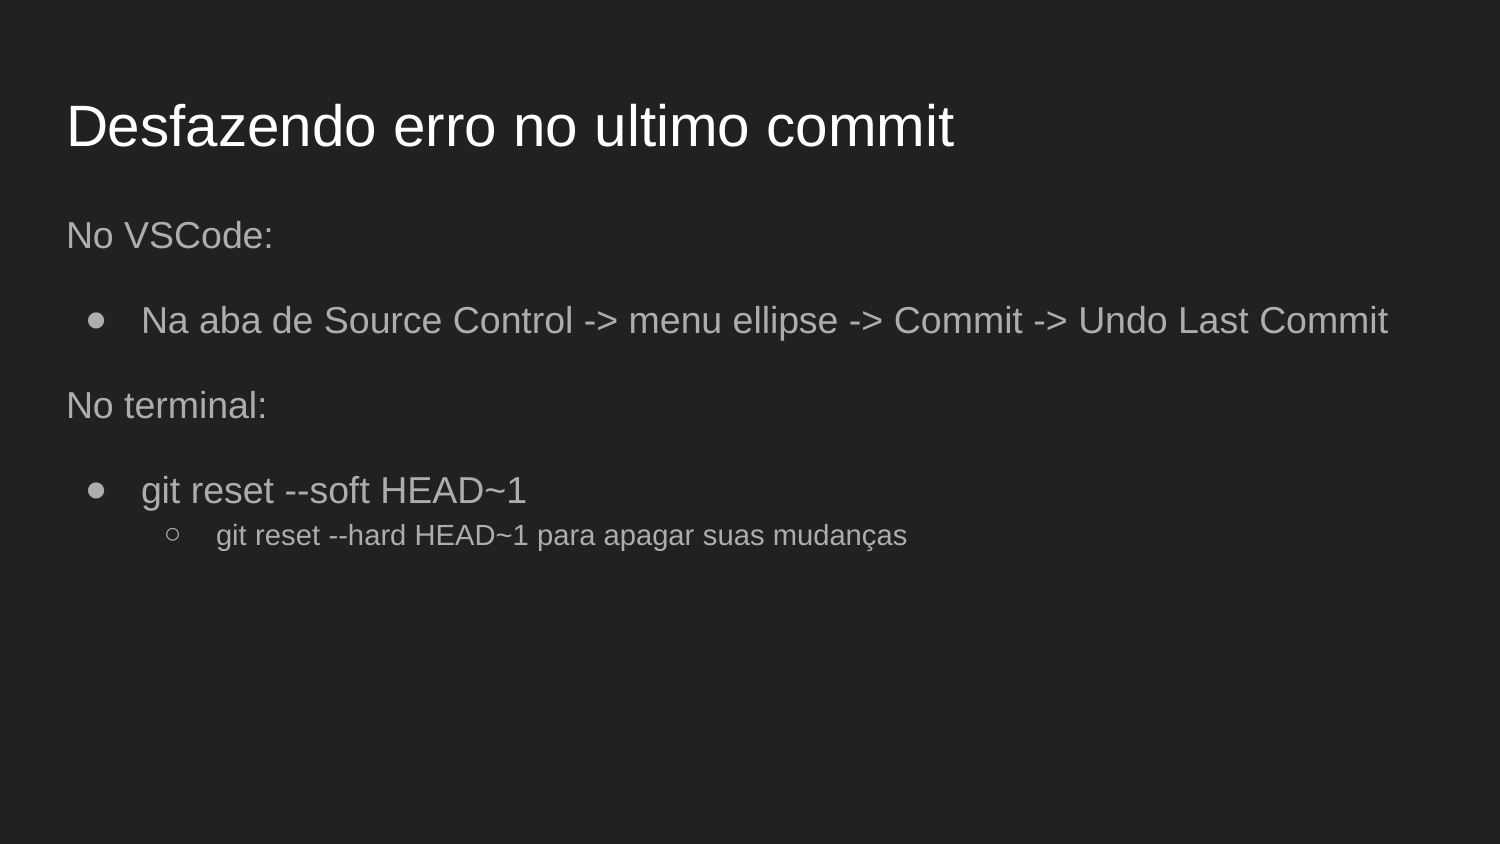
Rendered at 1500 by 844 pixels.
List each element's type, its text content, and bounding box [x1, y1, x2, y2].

title Desfazendo erro no ultimo commit [51, 72, 1449, 167]
list No VSCode: Na aba de Source Control -> menu ellipse -> Commit -> Undo Last Commit No terminal: git reset --soft HEAD~1 git reset --hard HEAD~1 para apagar suas mudanças [51, 189, 1449, 750]
